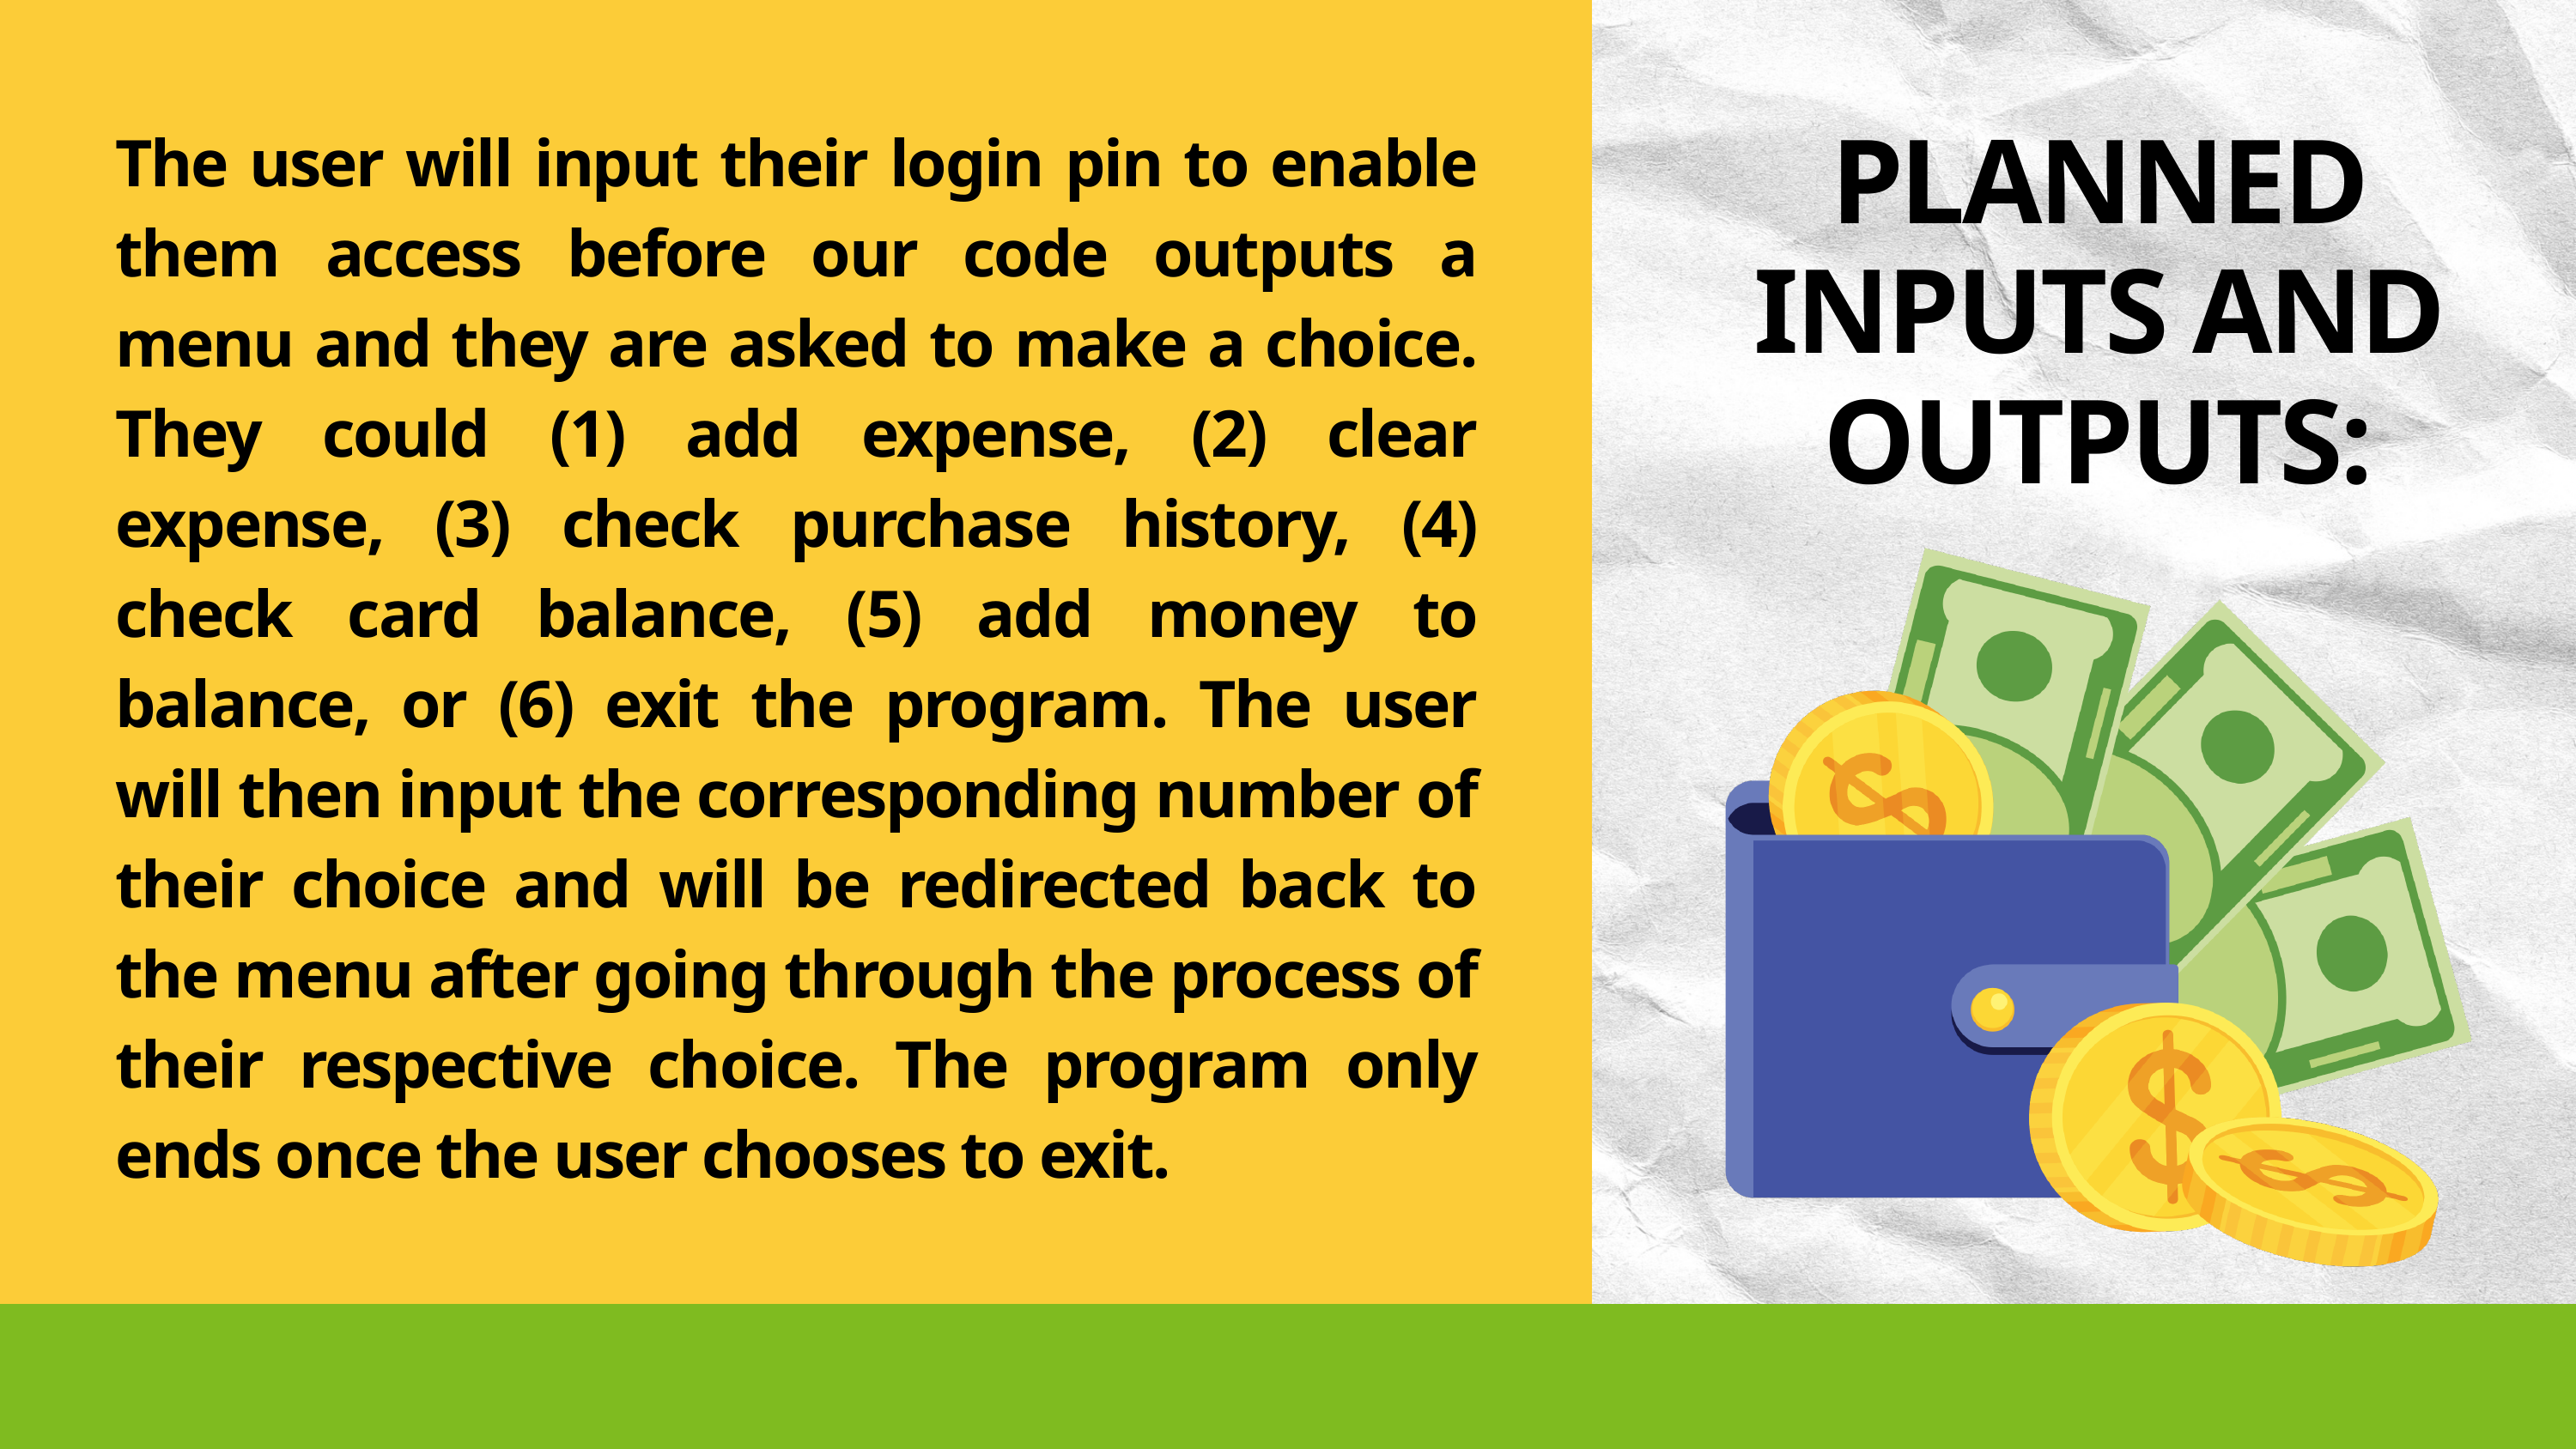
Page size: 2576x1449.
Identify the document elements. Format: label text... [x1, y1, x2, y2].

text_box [0, 1303, 2576, 1449]
text_box [1725, 548, 2472, 1275]
text_box PLANNED INPUTS AND OUTPUTS: [1667, 116, 2530, 507]
text_box [1593, 0, 2576, 1303]
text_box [0, 0, 1593, 1304]
